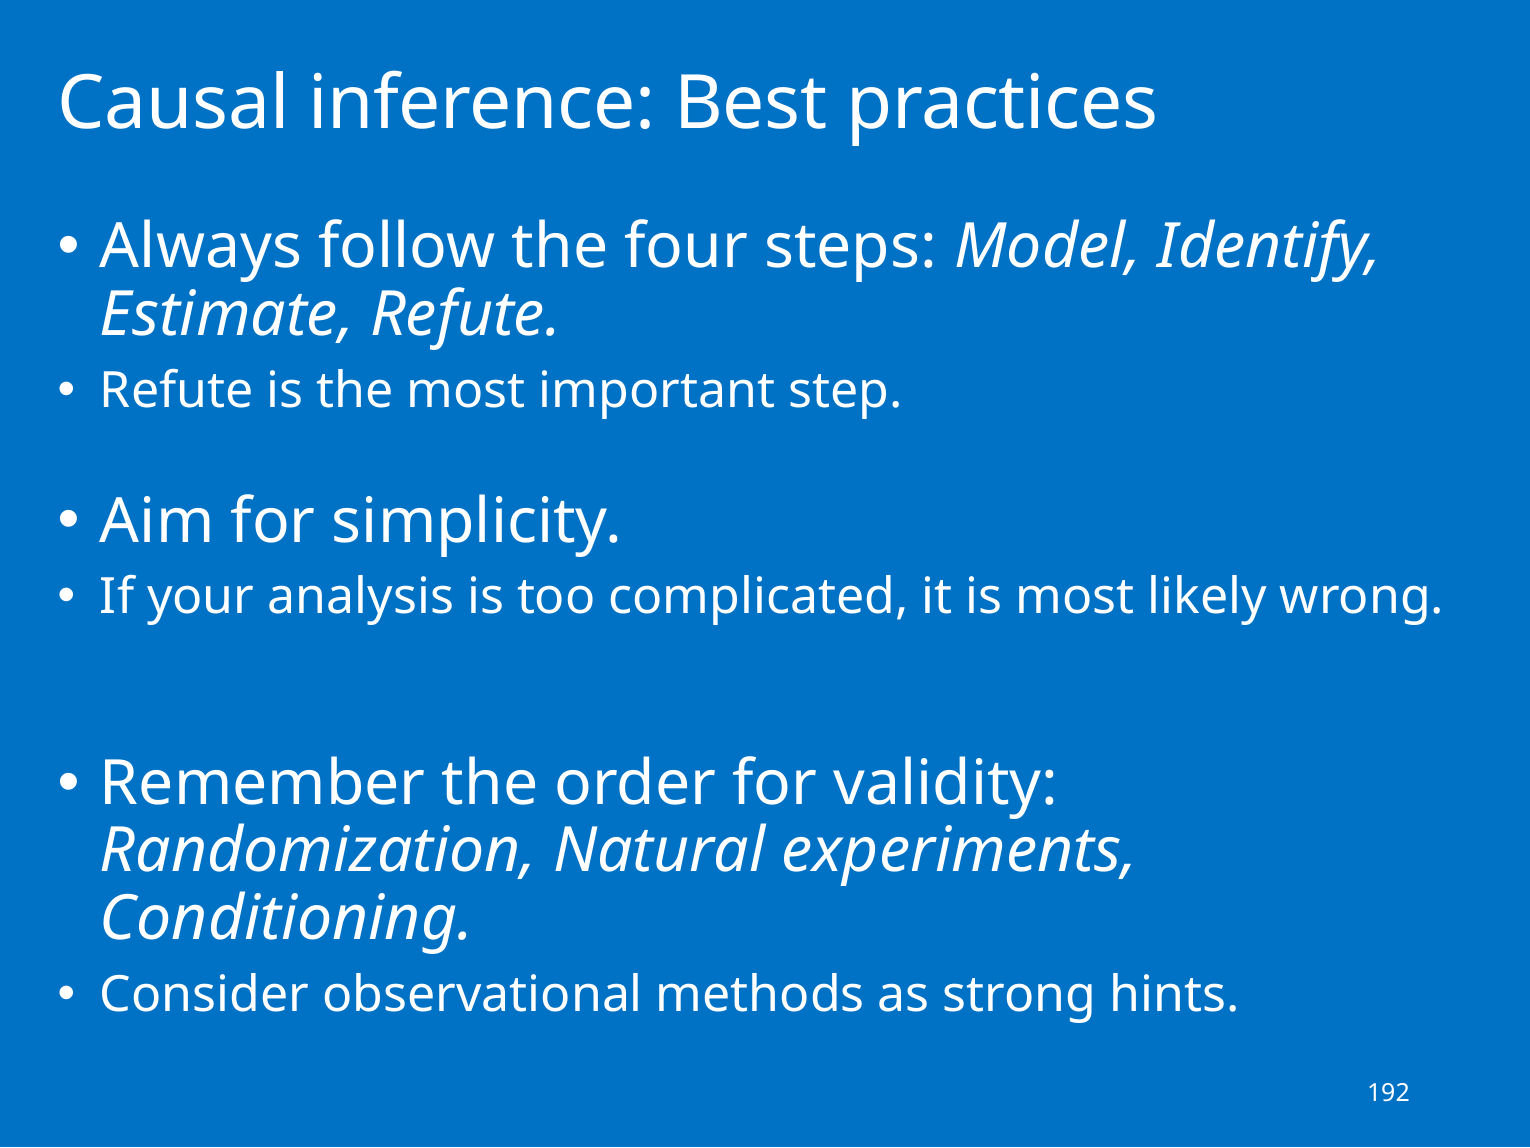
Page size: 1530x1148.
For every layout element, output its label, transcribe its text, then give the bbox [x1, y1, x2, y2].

slide_number 192 [1080, 1063, 1425, 1125]
title Causal inference: Best practices [33, 48, 1497, 199]
list Always follow the four steps: Model, Identify, Estimate, Refute. Refute is the most important step. Aim for simplicity. If your analysis is too complicated, it is most likely wrong. Remember the order for validity: Randomization, Natural experiments, Conditioning. Consider observational methods as strong hints. [33, 199, 1497, 951]
